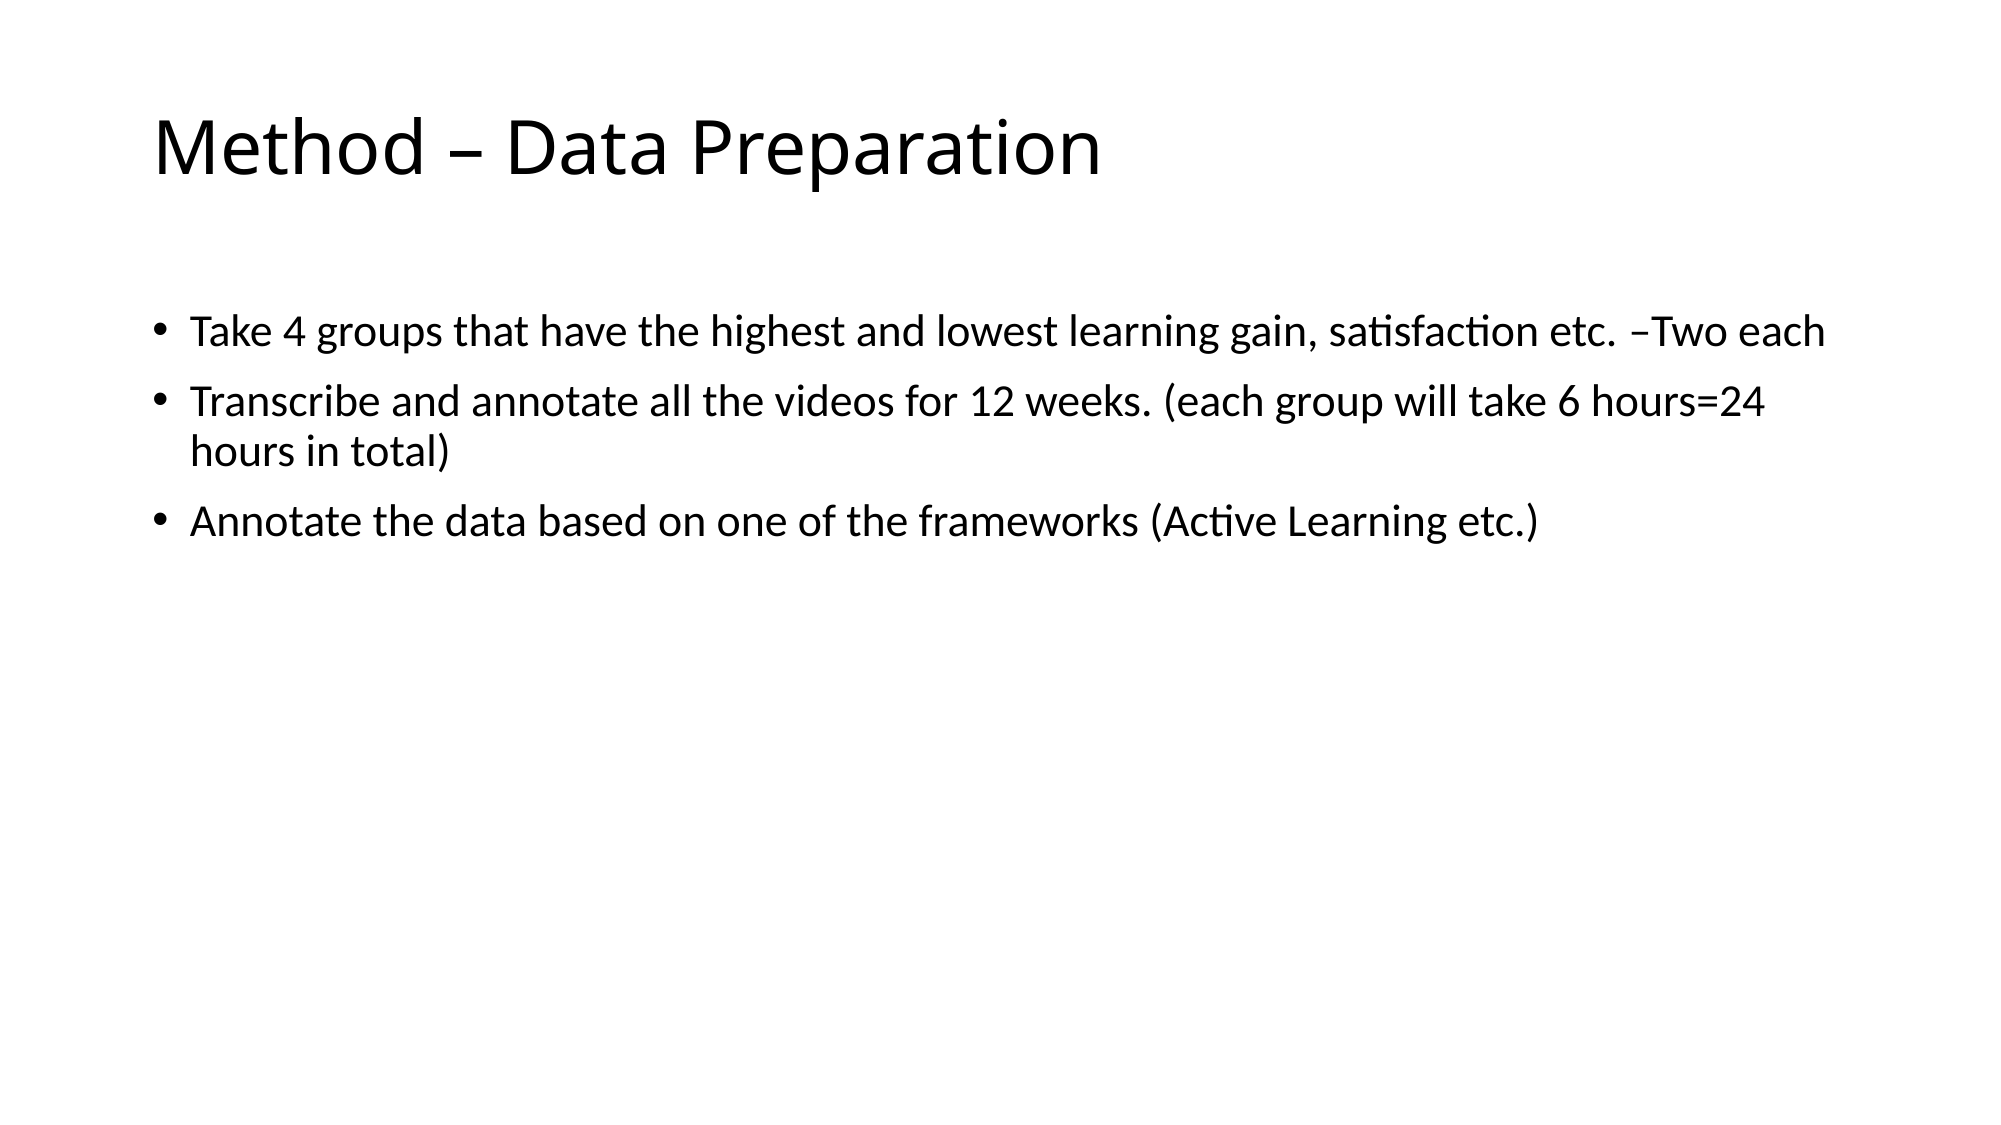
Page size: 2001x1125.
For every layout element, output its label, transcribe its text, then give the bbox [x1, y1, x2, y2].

list Take 4 groups that have the highest and lowest learning gain, satisfaction etc. –Two each Transcribe and annotate all the videos for 12 weeks. (each group will take 6 hours=24 hours in total) Annotate the data based on one of the frameworks (Active Learning etc.) [137, 299, 1863, 1105]
title Method – Data Preparation [137, 59, 1863, 242]
